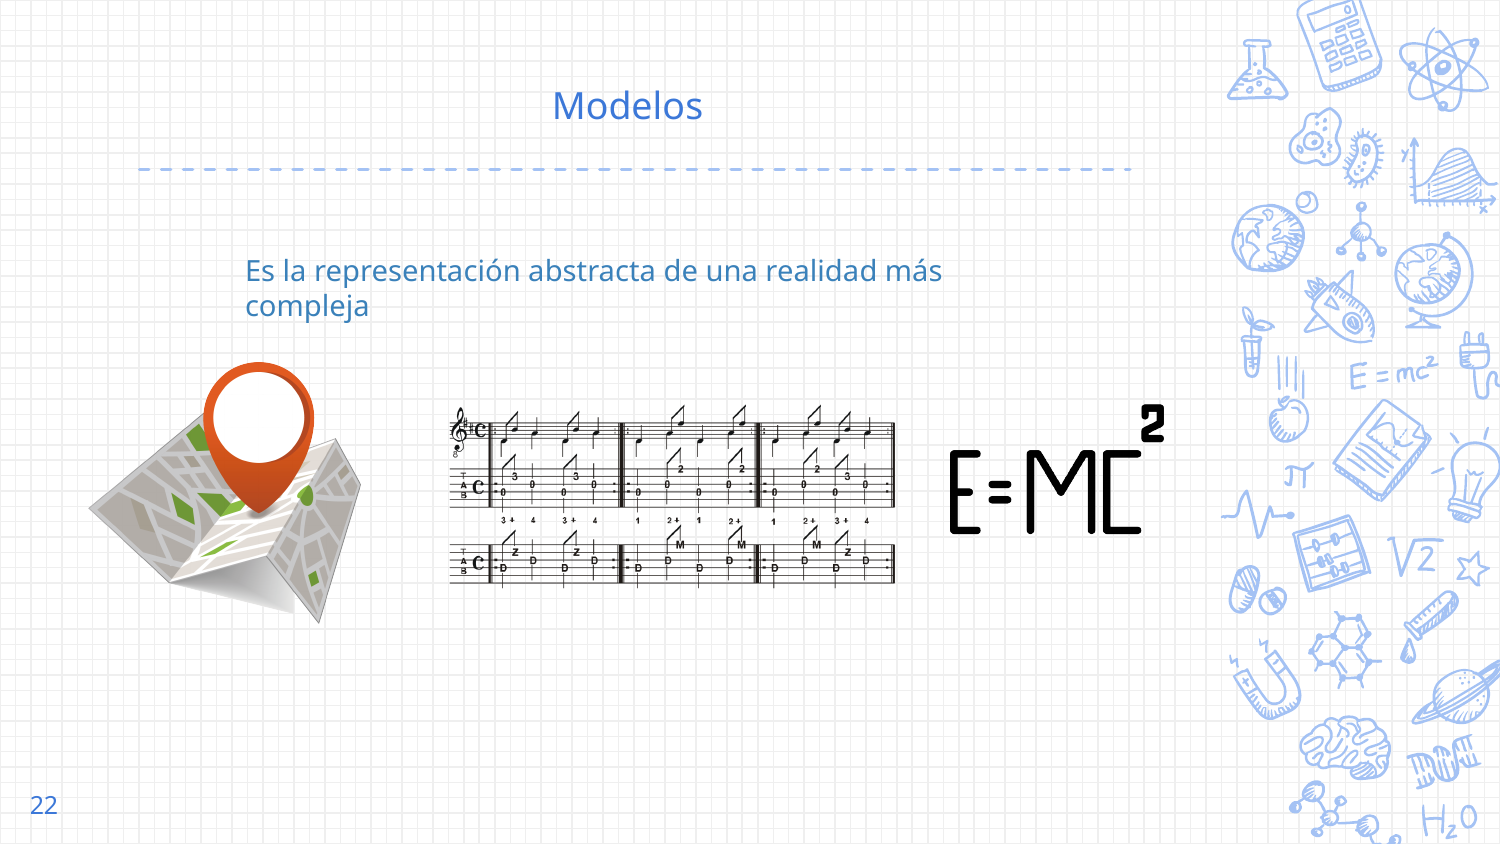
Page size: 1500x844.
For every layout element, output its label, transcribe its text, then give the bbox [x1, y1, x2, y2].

picture [88, 362, 361, 624]
title Modelos [123, 67, 1132, 143]
text_box Es la representación abstracta de una realidad más compleja [230, 244, 1058, 330]
picture [950, 362, 1164, 576]
slide_number 22 [14, 774, 105, 840]
picture [442, 386, 902, 616]
